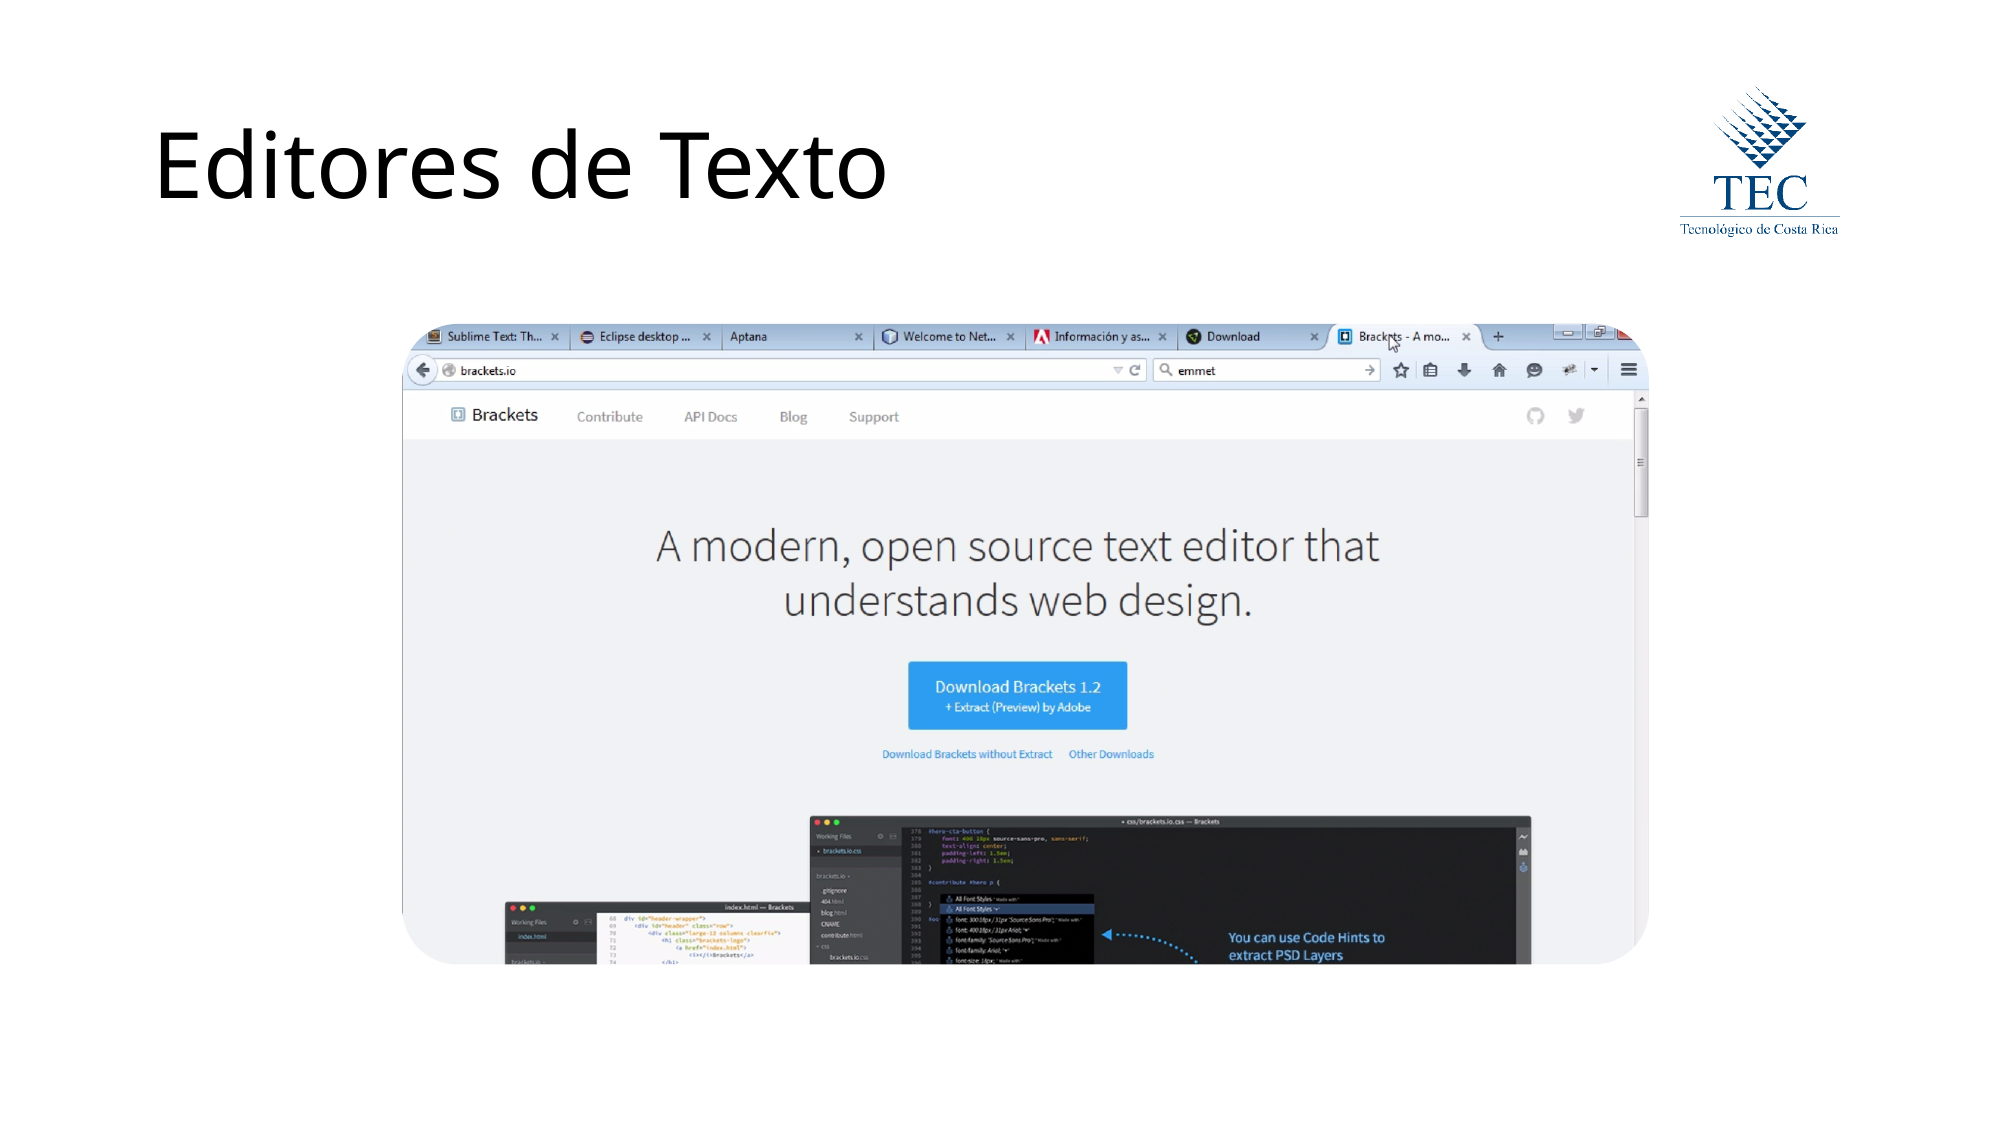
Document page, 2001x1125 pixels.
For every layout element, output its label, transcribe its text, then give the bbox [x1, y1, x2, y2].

title Editores de Texto [137, 59, 1863, 278]
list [402, 323, 1649, 965]
picture [1676, 80, 1843, 240]
